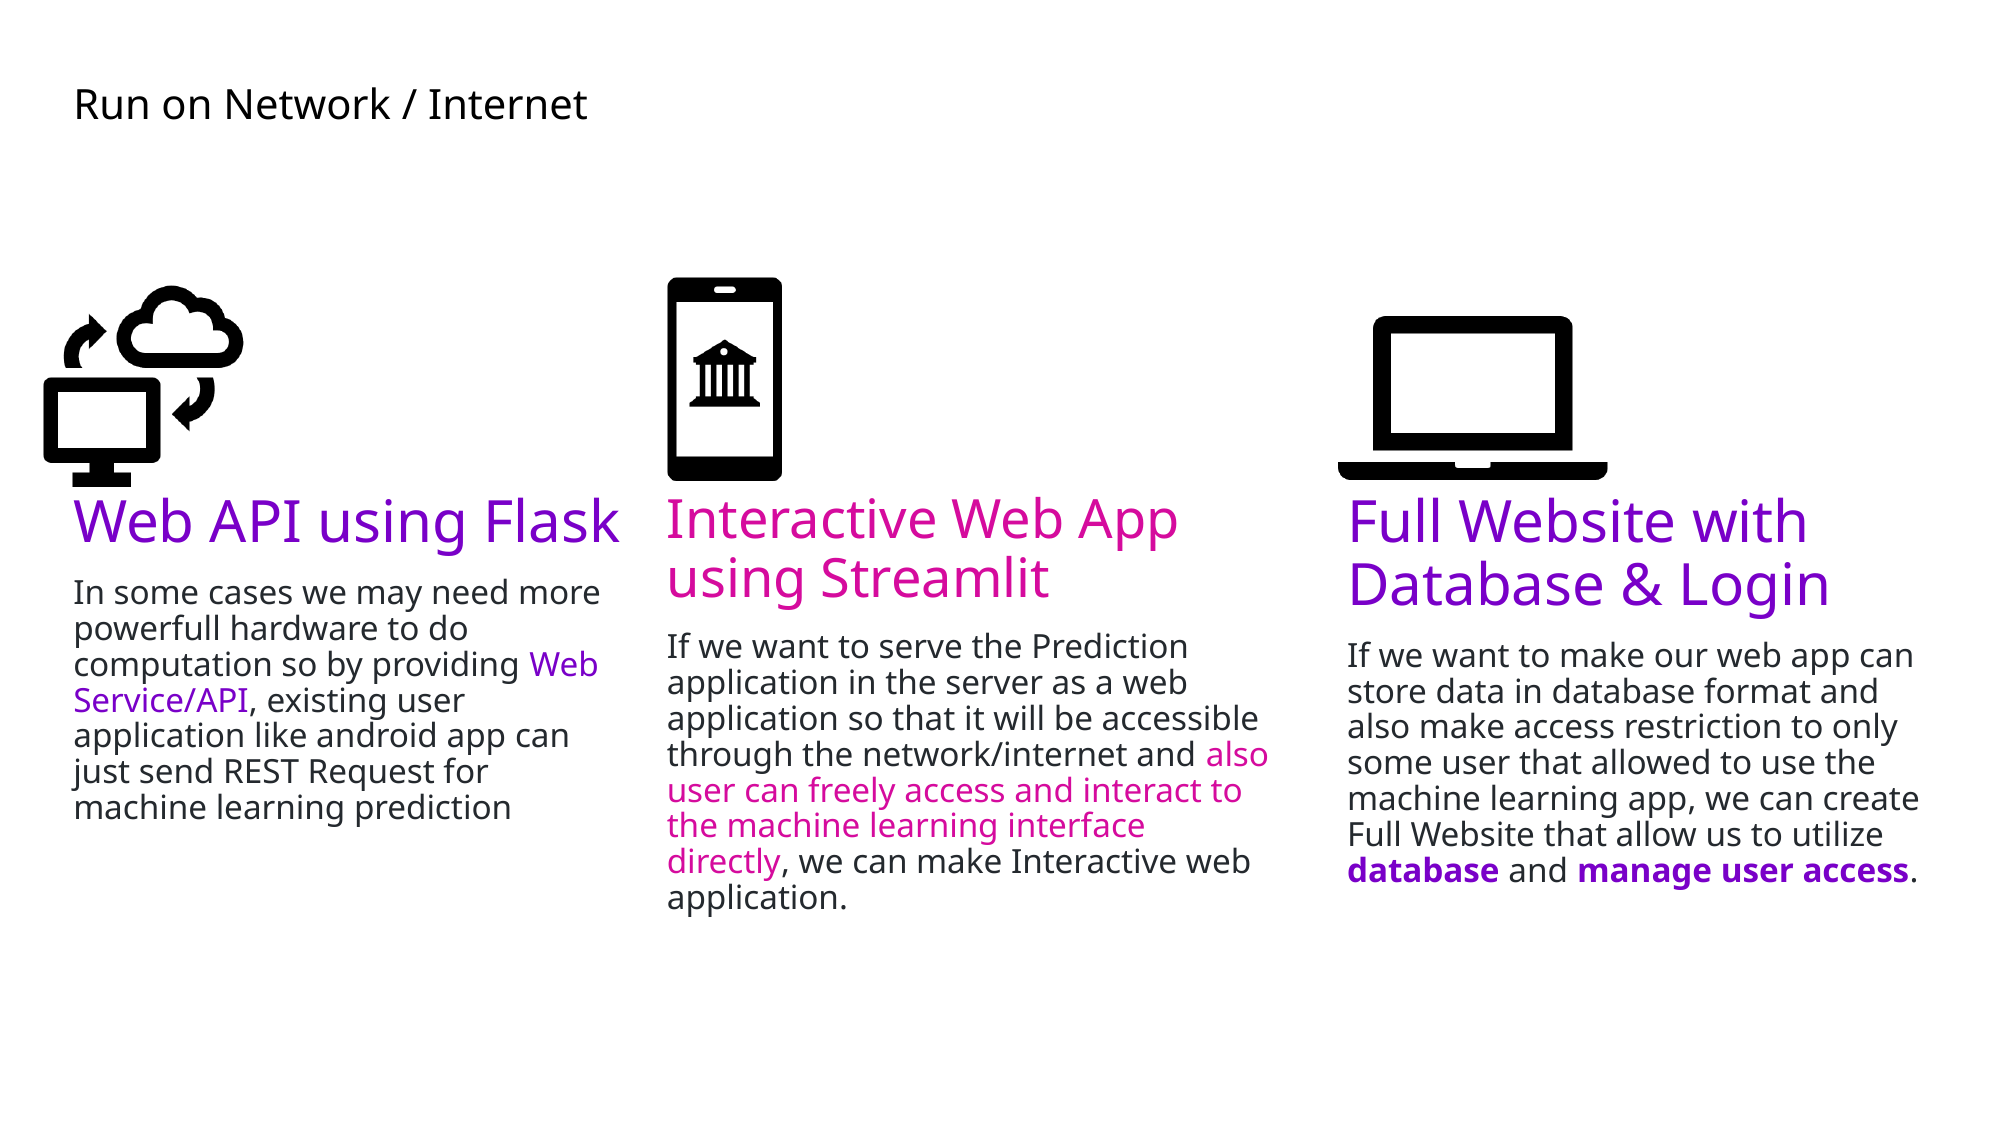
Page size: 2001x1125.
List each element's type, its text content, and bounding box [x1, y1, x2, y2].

picture [26, 270, 260, 504]
picture [1332, 256, 1613, 538]
text_box Interactive Web App using Streamlit If we want to serve the Prediction application in the server as a web application so that it will be accessible through the network/internet and also user can freely access and interact to the machine learning interface directly, we can make Interactive web application. [651, 484, 1293, 1090]
title Run on Network / Internet [58, 67, 674, 146]
text_box Web API using Flask In some cases we may need more powerfull hardware to do computation so by providing Web Service/API, existing user application like android app can just send REST Request for machine learning prediction [58, 484, 639, 1090]
text_box Full Website with Database & Login If we want to make our web app can store data in database format and also make access restriction to only some user that allowed to use the machine learning app, we can create Full Website that allow us to utilize database and manage user access. [1332, 484, 1948, 1090]
picture [619, 273, 830, 485]
